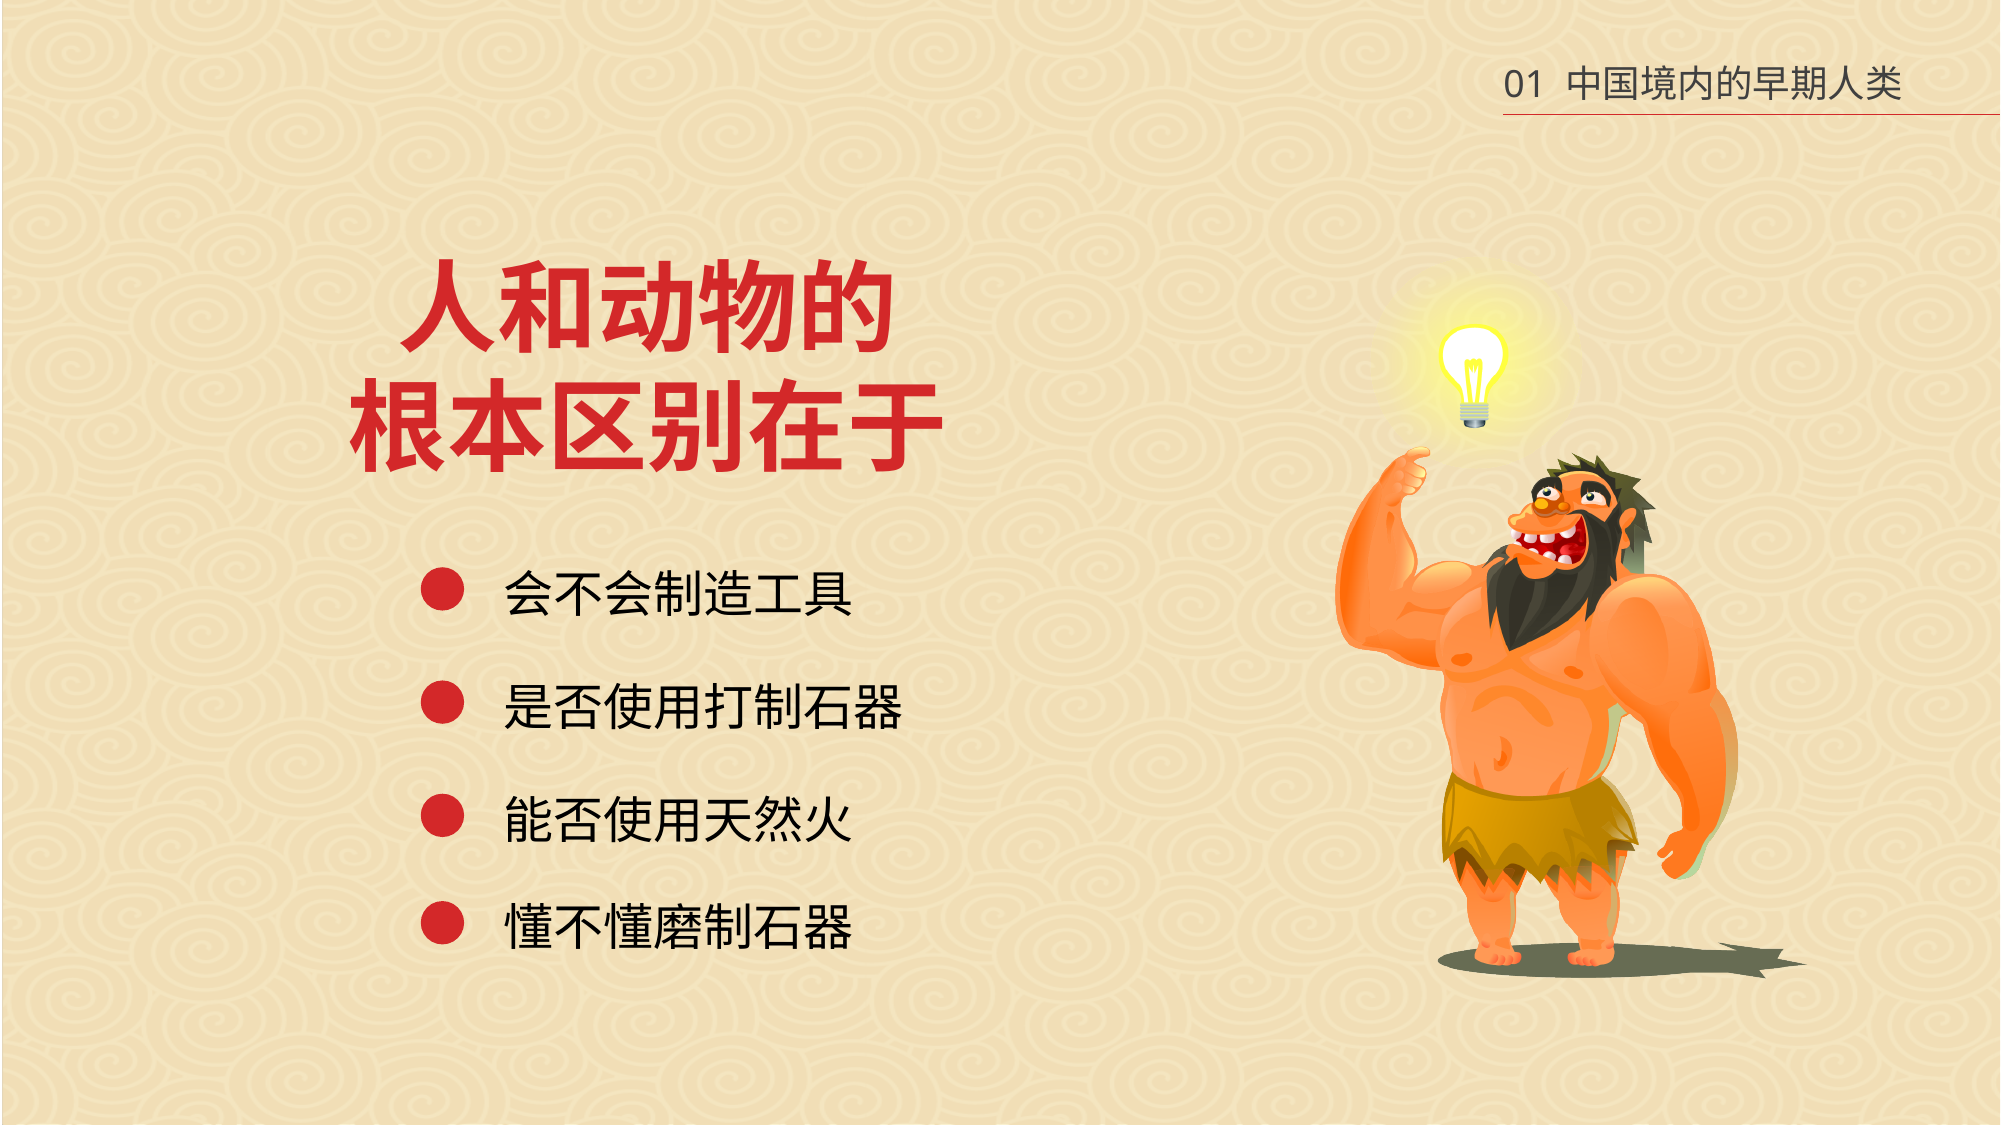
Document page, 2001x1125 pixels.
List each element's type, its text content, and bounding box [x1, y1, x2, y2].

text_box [420, 656, 925, 744]
text_box [1, 0, 2000, 1125]
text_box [420, 770, 925, 852]
text_box 人和动物的 根本区别在于 [332, 236, 963, 492]
text_box 01 中国境内的早期人类 [1488, 52, 1918, 113]
picture [1135, 188, 1998, 1052]
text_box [420, 877, 925, 959]
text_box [420, 543, 880, 631]
